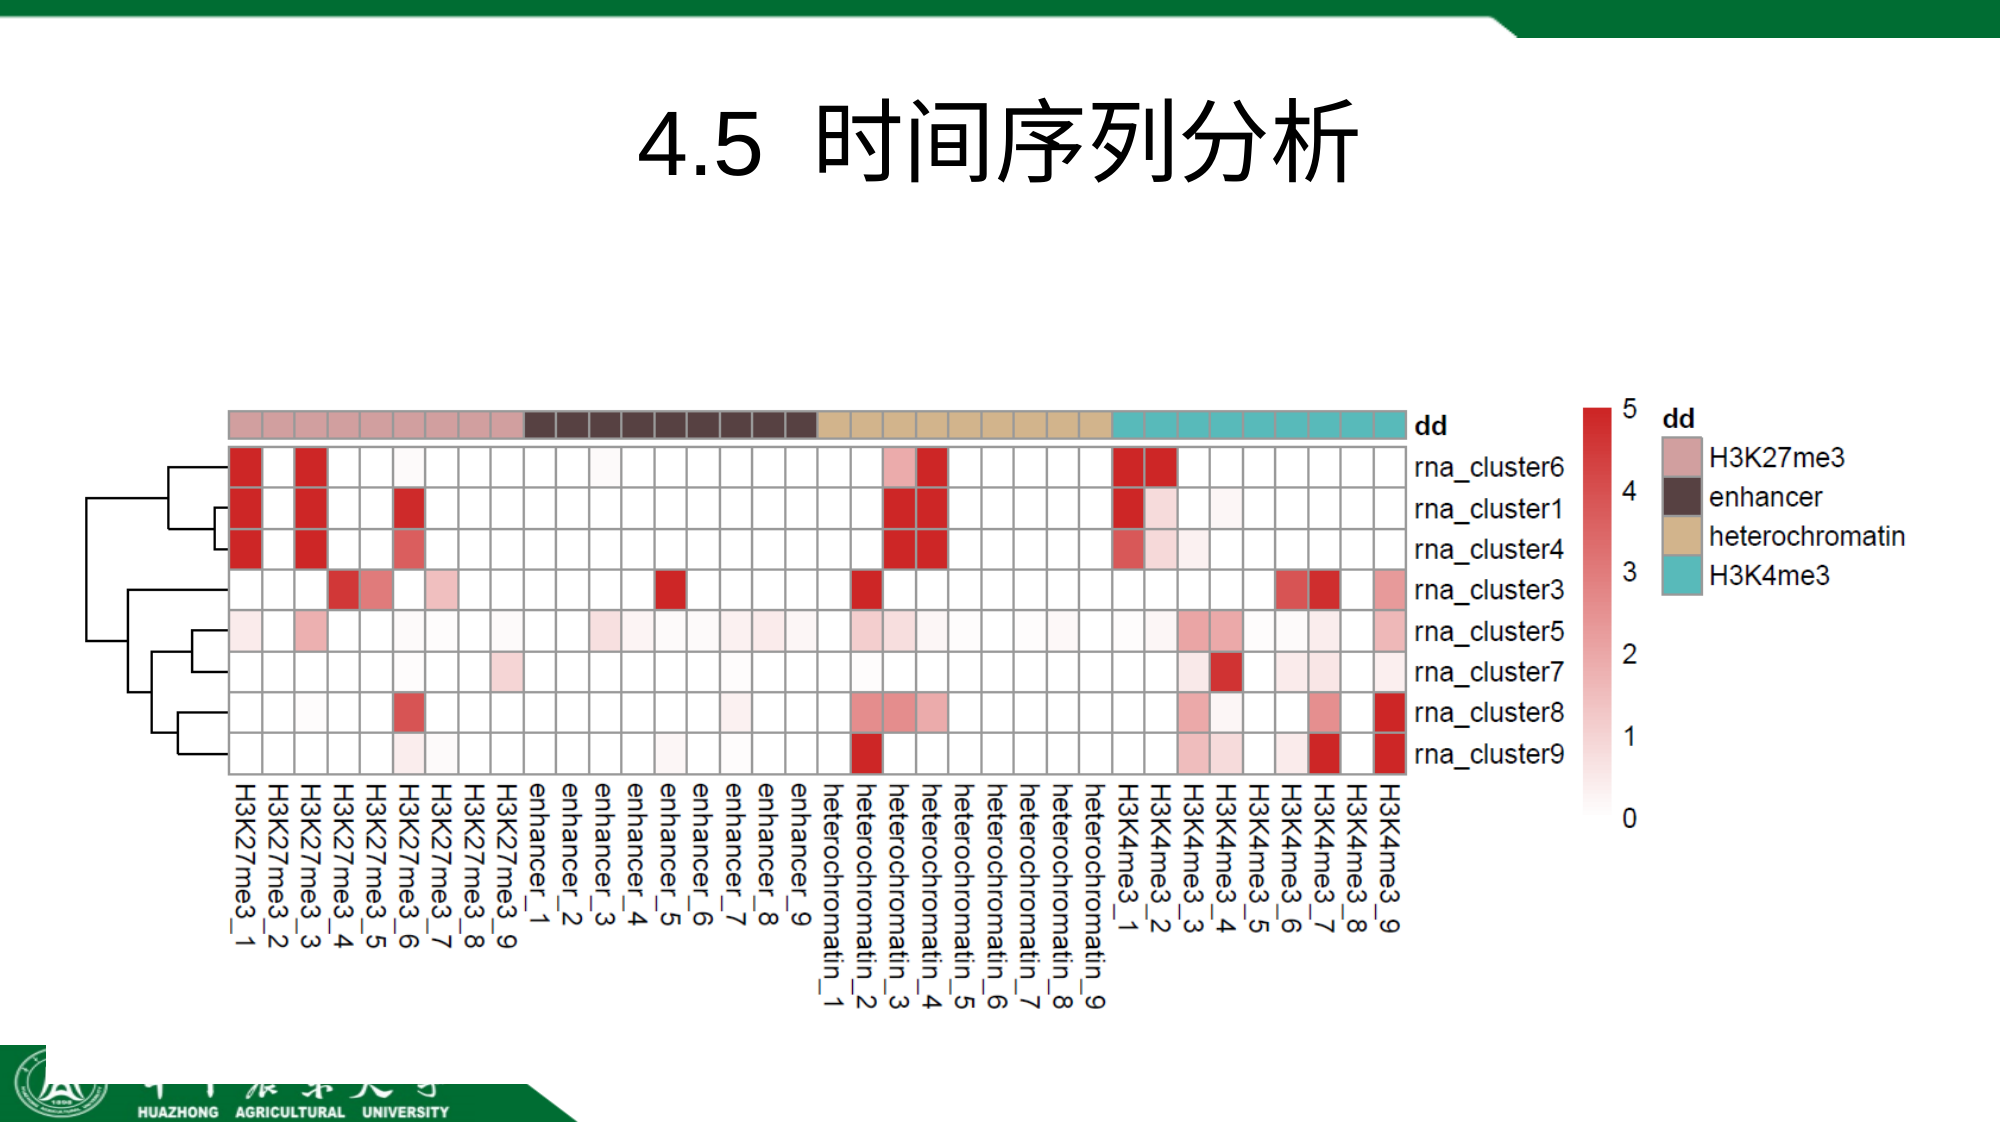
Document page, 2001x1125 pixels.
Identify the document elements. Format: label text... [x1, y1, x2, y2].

title 4.5 时间序列分析 [99, 44, 1901, 233]
picture [0, 353, 1955, 1122]
picture [0, 0, 2000, 38]
